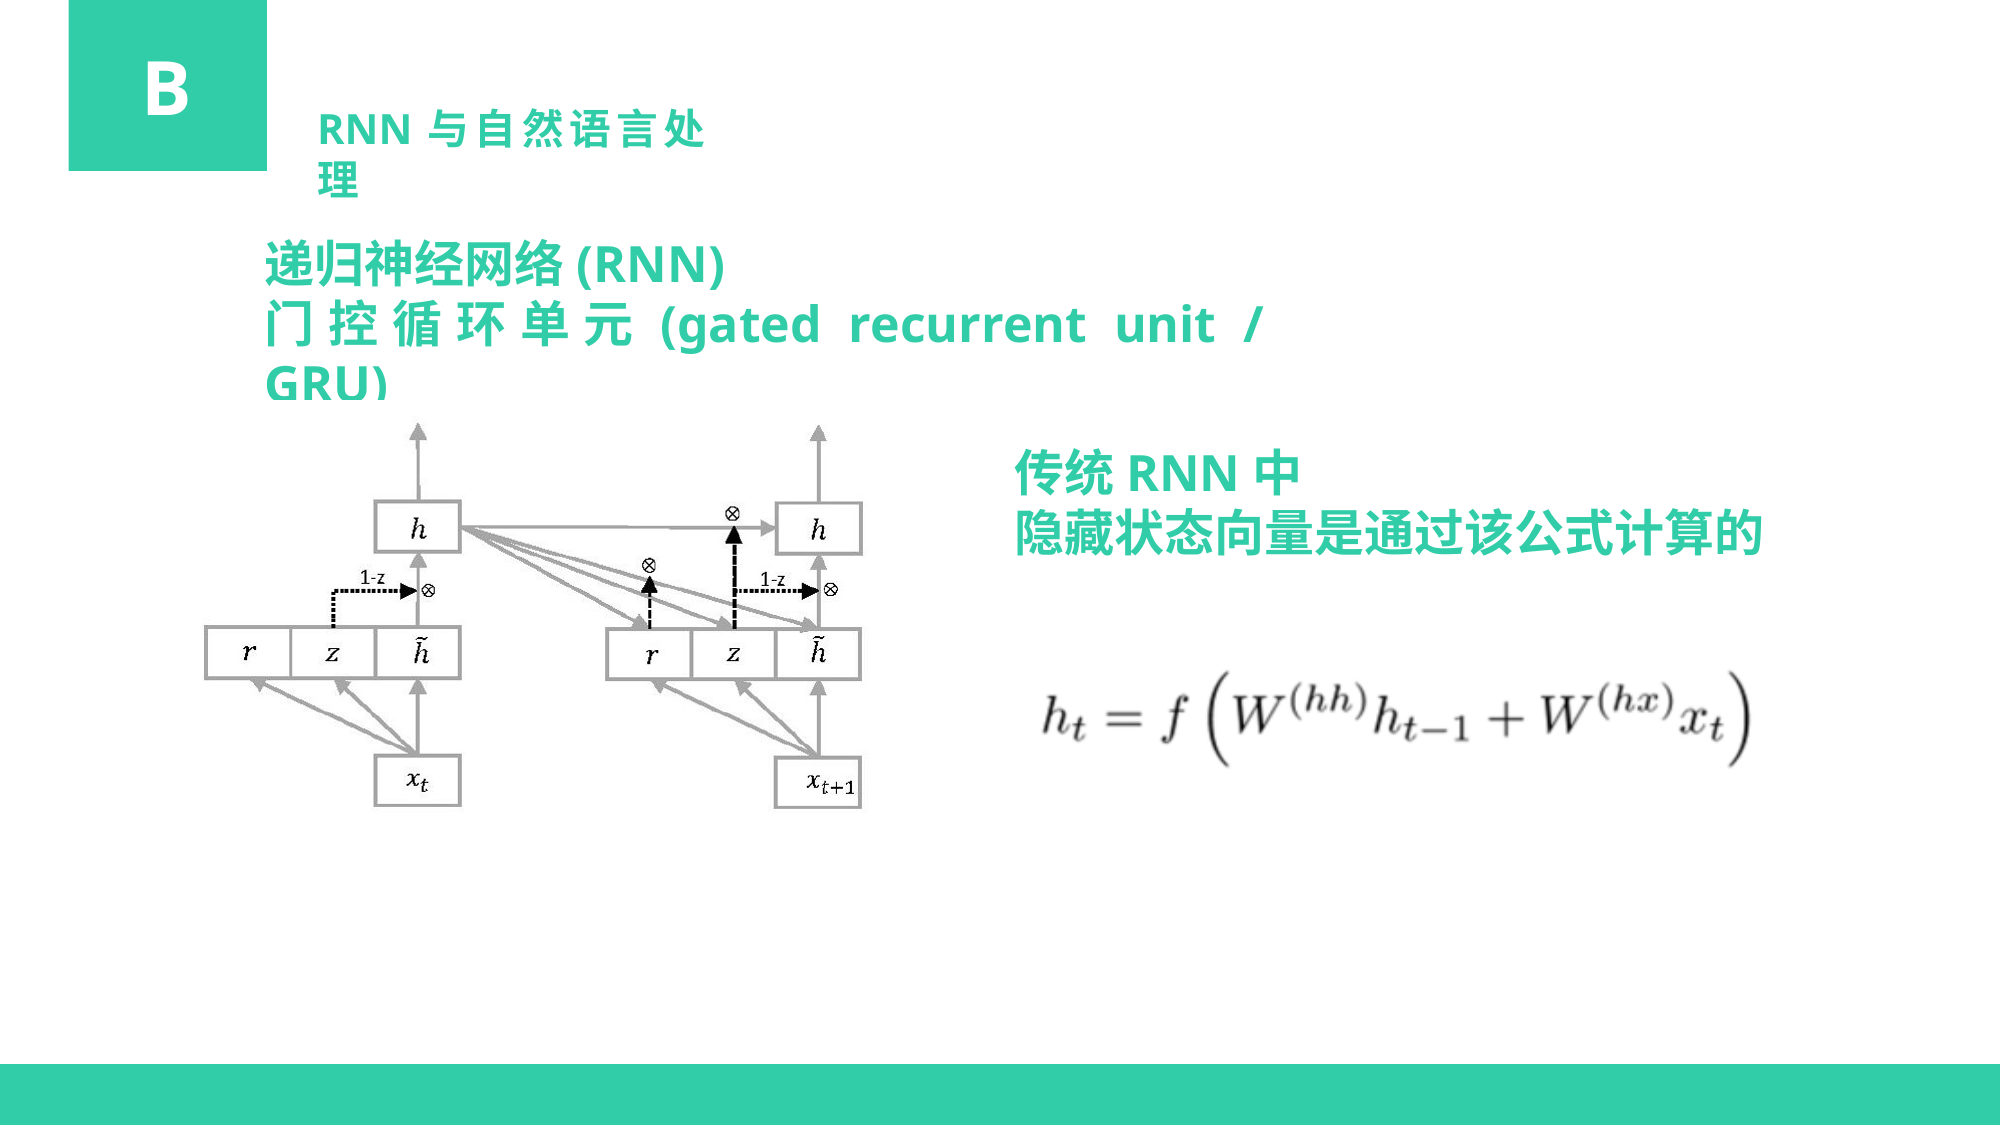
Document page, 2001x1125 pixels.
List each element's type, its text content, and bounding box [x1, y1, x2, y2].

picture [936, 642, 2000, 800]
text_box 递归神经网络(RNN) 门控循环单元(gated recurrent unit / GRU) [257, 225, 1272, 361]
text_box B [133, 33, 200, 138]
text_box RNN与自然语言处理 [309, 95, 713, 161]
text_box [68, 0, 267, 171]
picture [201, 400, 881, 838]
text_box 传统RNN中 隐藏状态向量是通过该公式计算的 [1006, 434, 1772, 569]
